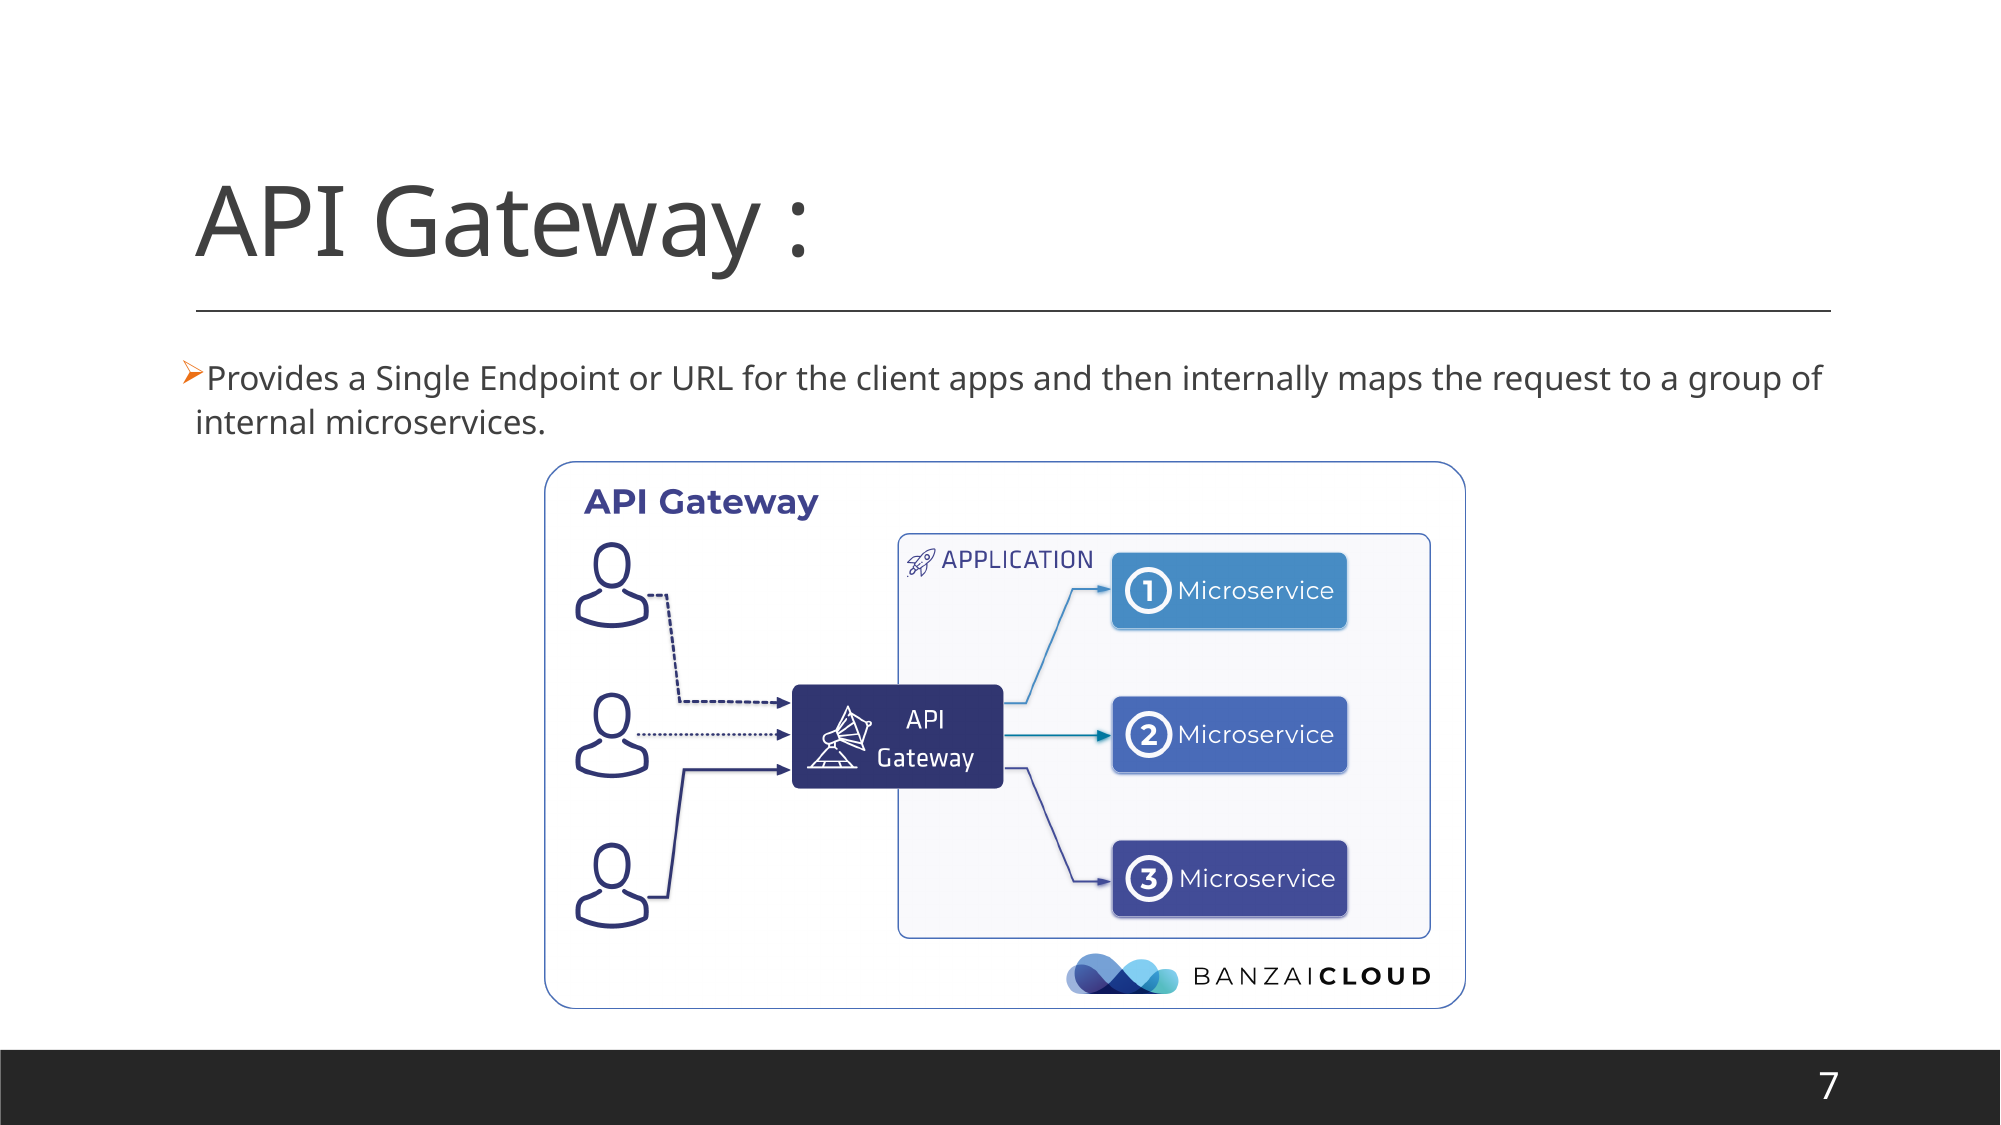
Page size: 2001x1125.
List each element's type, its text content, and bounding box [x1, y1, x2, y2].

title API Gateway : [180, 47, 1830, 285]
slide_number 7 [1803, 1057, 1932, 1118]
list Provides a Single Endpoint or URL for the client apps and then internally maps the request to a group of internal microservices. [180, 345, 1830, 963]
picture [543, 460, 1467, 1010]
